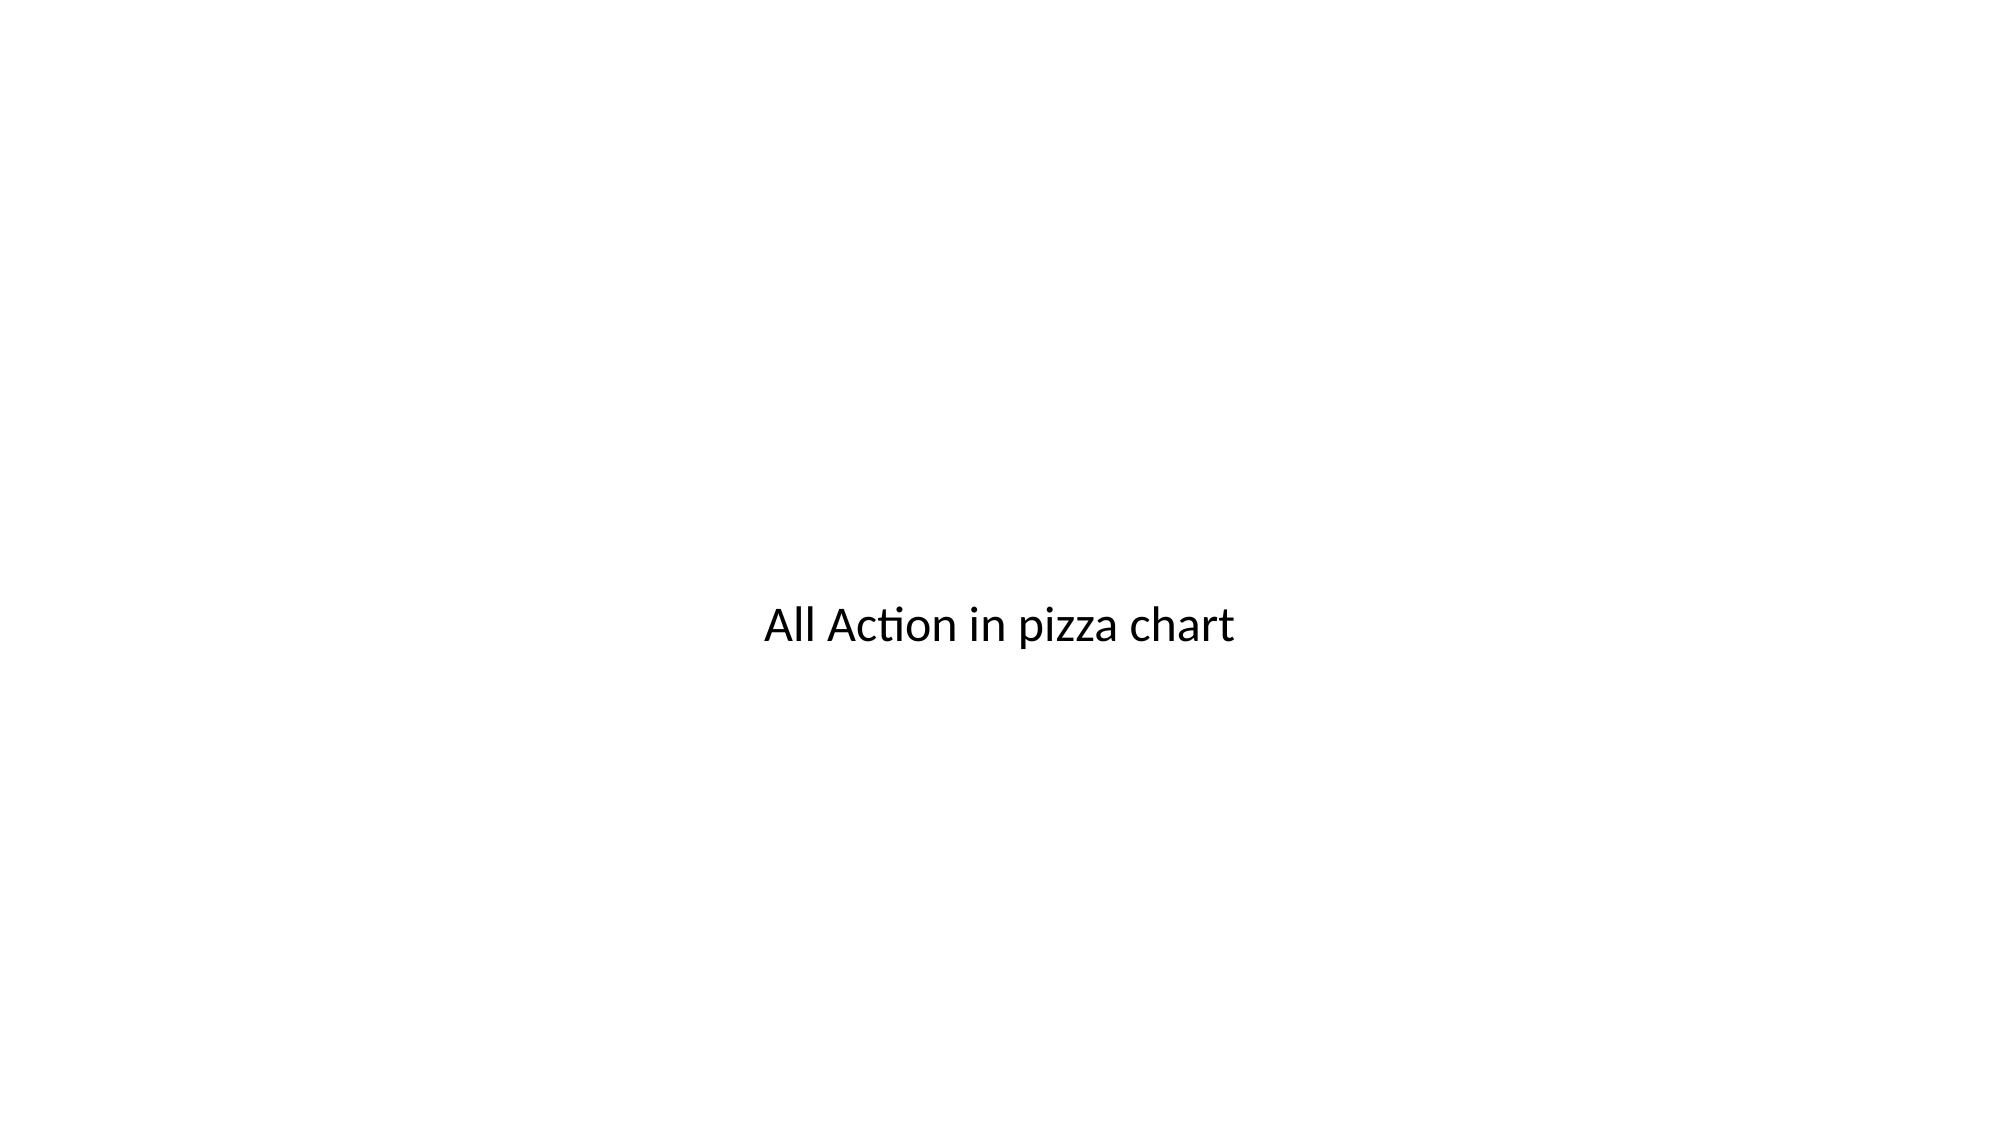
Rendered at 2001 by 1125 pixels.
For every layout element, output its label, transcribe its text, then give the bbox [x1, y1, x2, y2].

subtitle All Action in pizza chart [249, 590, 1750, 863]
